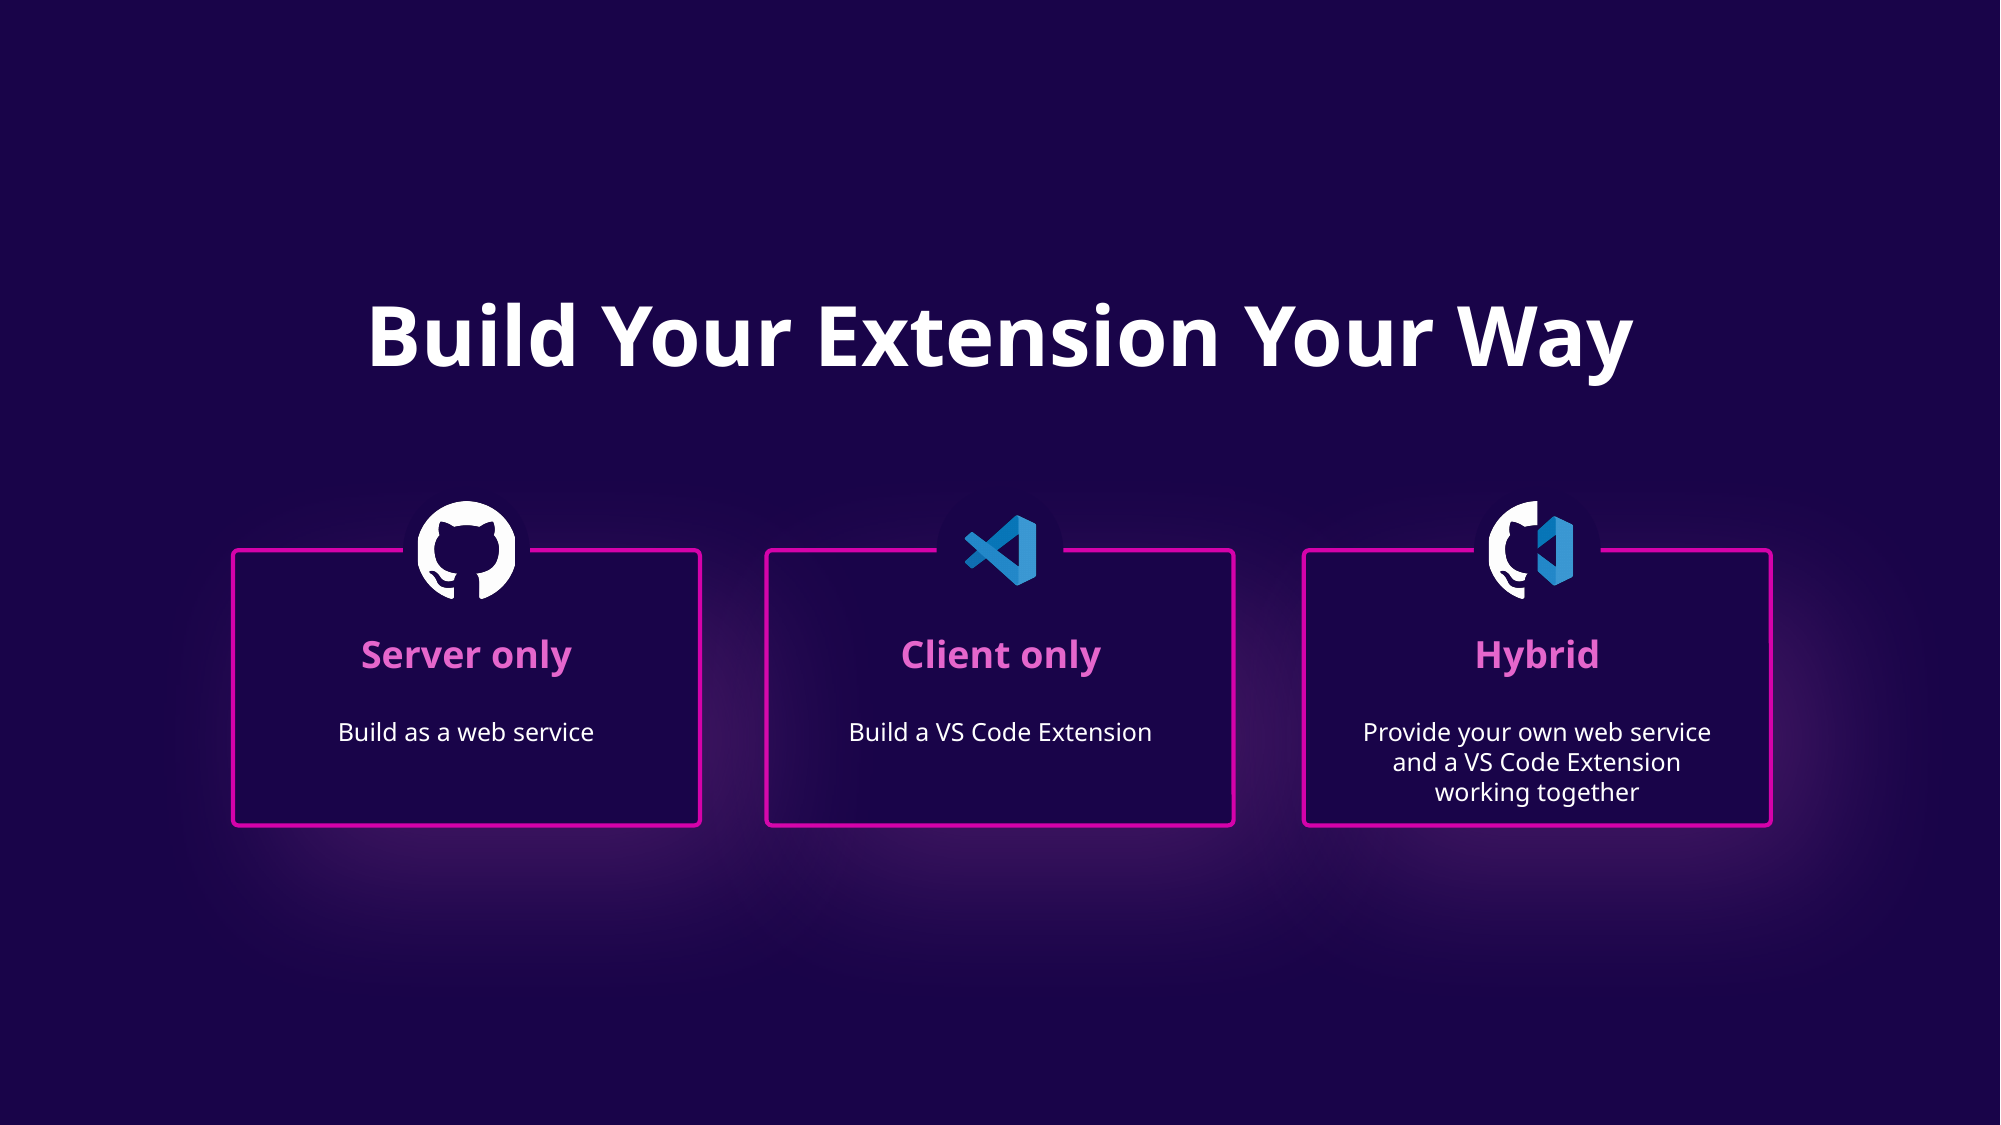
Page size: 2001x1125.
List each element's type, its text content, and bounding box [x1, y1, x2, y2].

picture [963, 514, 1037, 586]
list Provide your own web service and a VS Code Extension working together [1347, 716, 1728, 807]
picture [417, 501, 515, 599]
list Server only [276, 631, 657, 677]
list Client only [811, 631, 1191, 677]
picture [1488, 501, 1574, 599]
list Build as a web service [276, 716, 657, 747]
title Build Your Extension Your Way [93, 282, 1907, 384]
list Hybrid [1347, 631, 1728, 677]
list Build a VS Code Extension [811, 716, 1191, 747]
